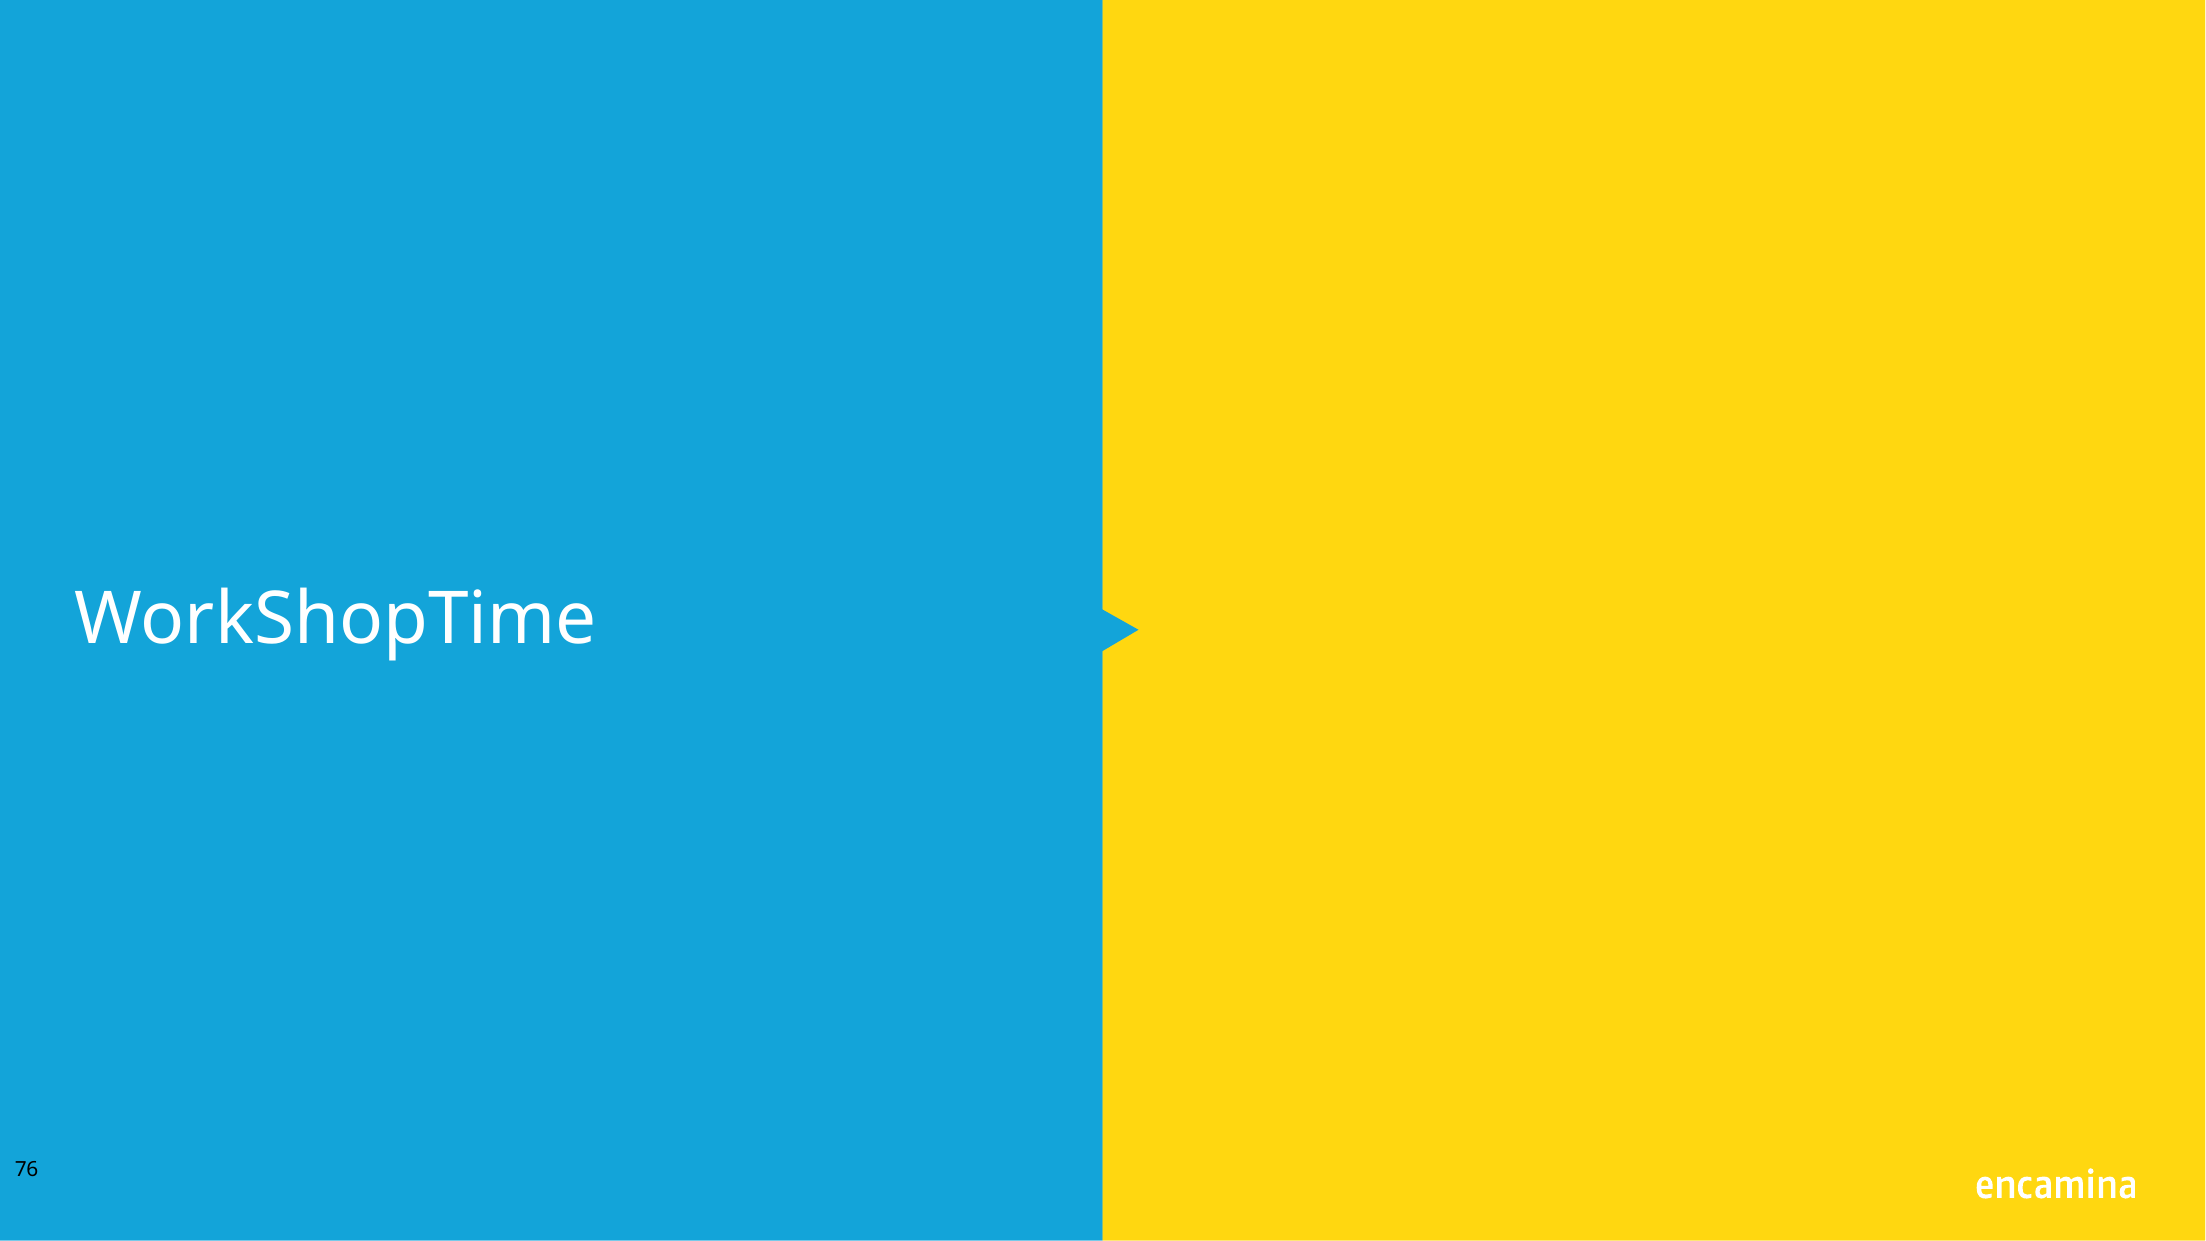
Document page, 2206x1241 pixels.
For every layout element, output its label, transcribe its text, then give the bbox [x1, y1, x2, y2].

title WorkShopTime [58, 29, 1032, 1199]
slide_number 76 [0, 1131, 109, 1209]
